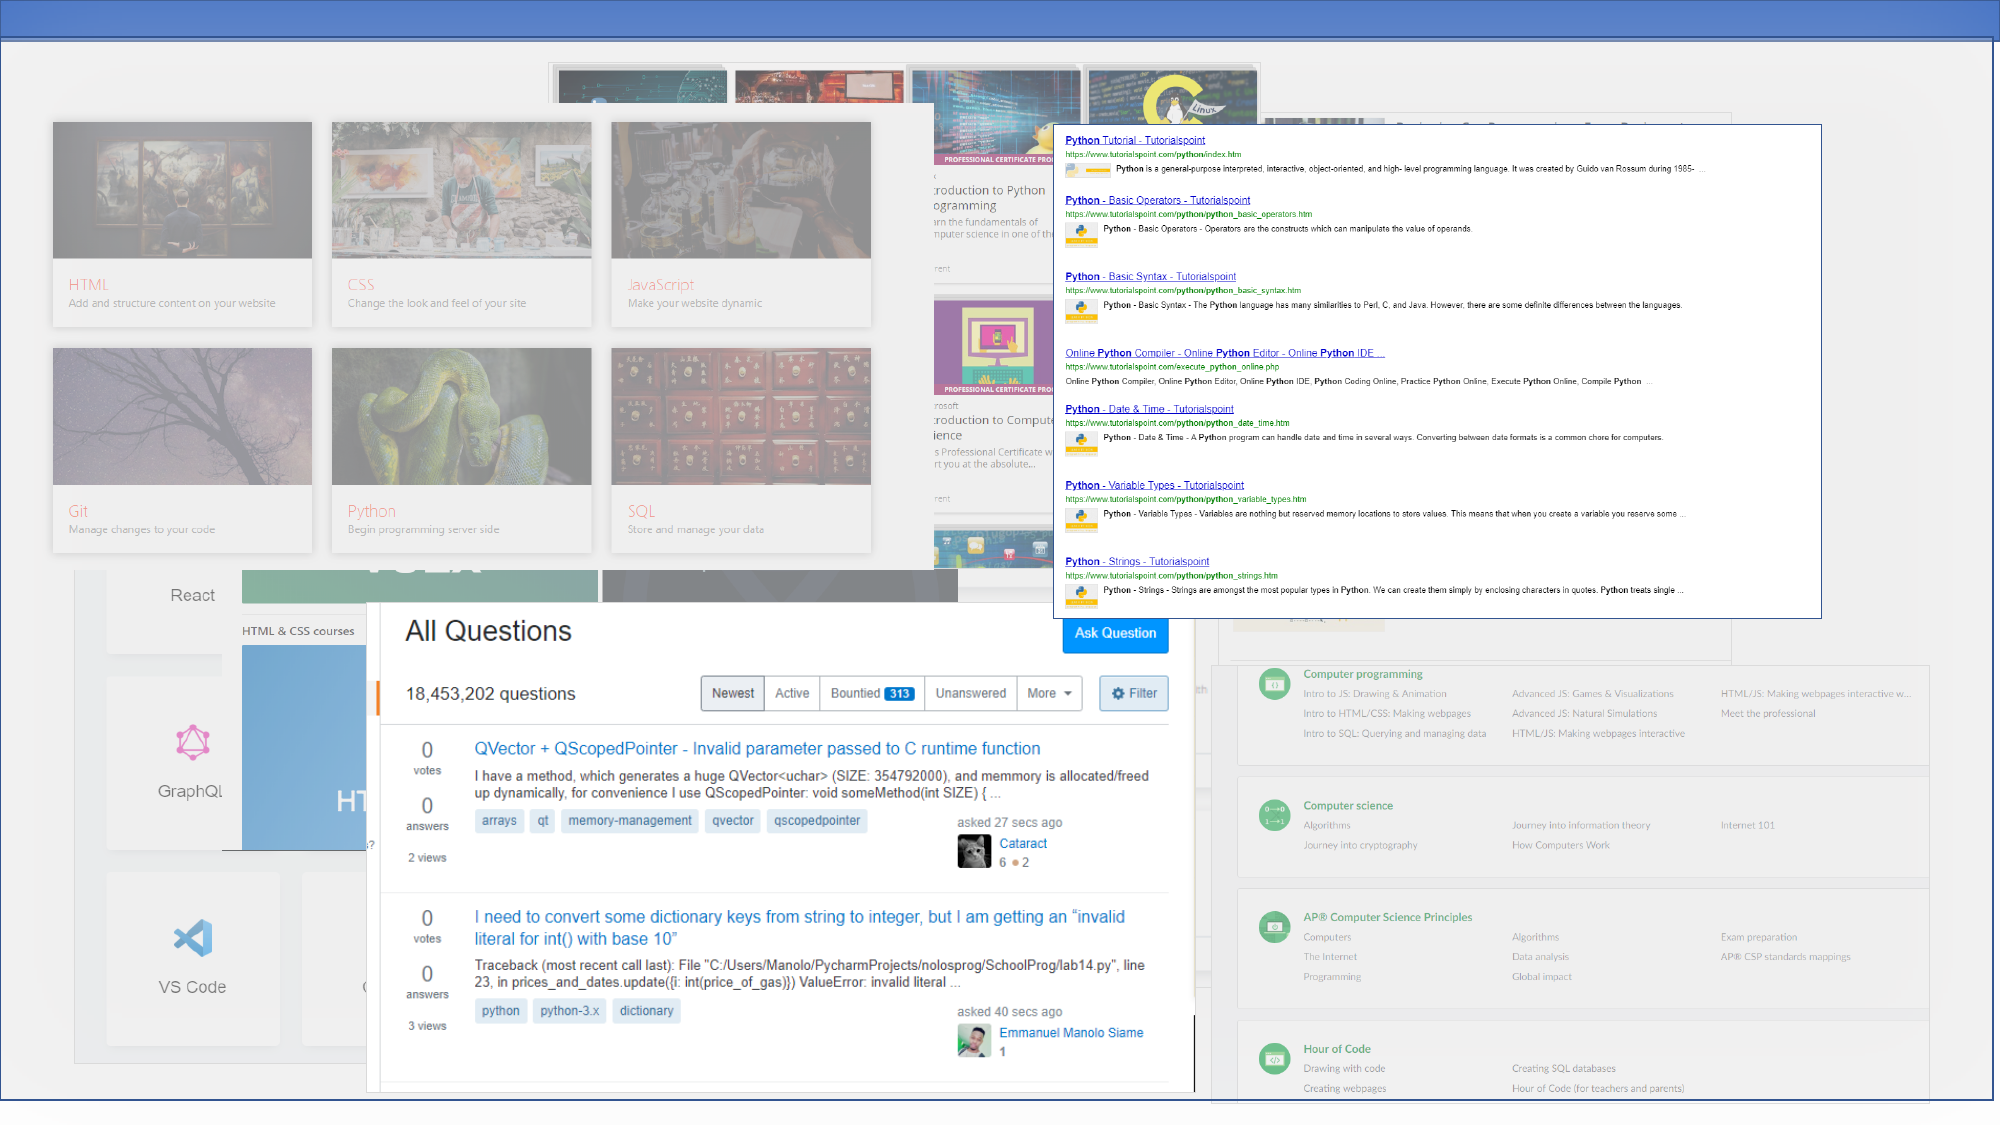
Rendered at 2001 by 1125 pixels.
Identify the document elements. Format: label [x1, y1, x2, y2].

text_box [0, 36, 1210, 1101]
text_box [393, 36, 1994, 1101]
picture [6, 0, 1930, 1104]
